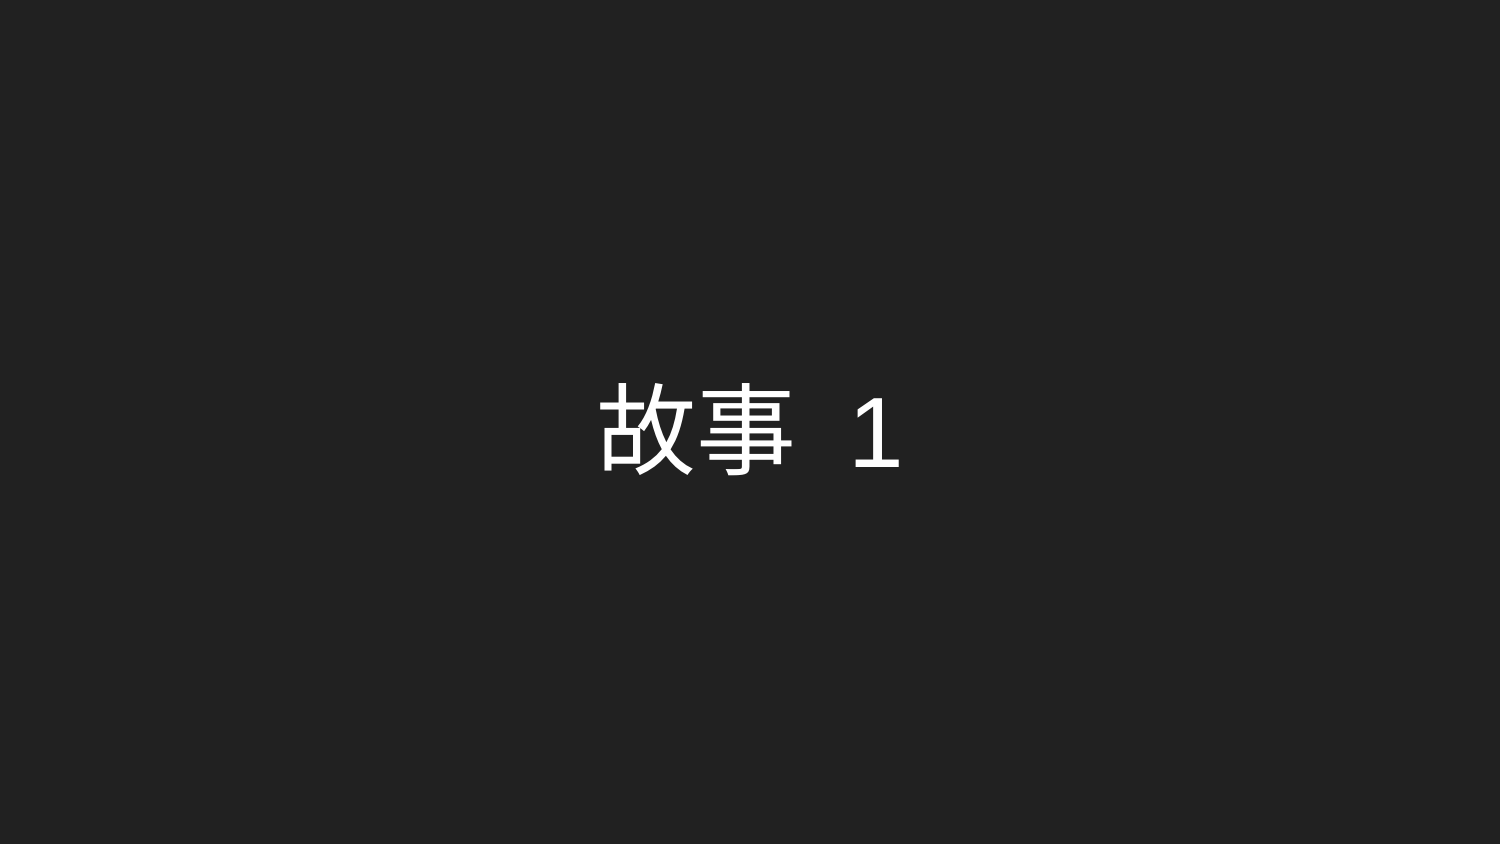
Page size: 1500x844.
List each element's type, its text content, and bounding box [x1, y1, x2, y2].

text_box 故事 1 [0, 352, 1500, 491]
